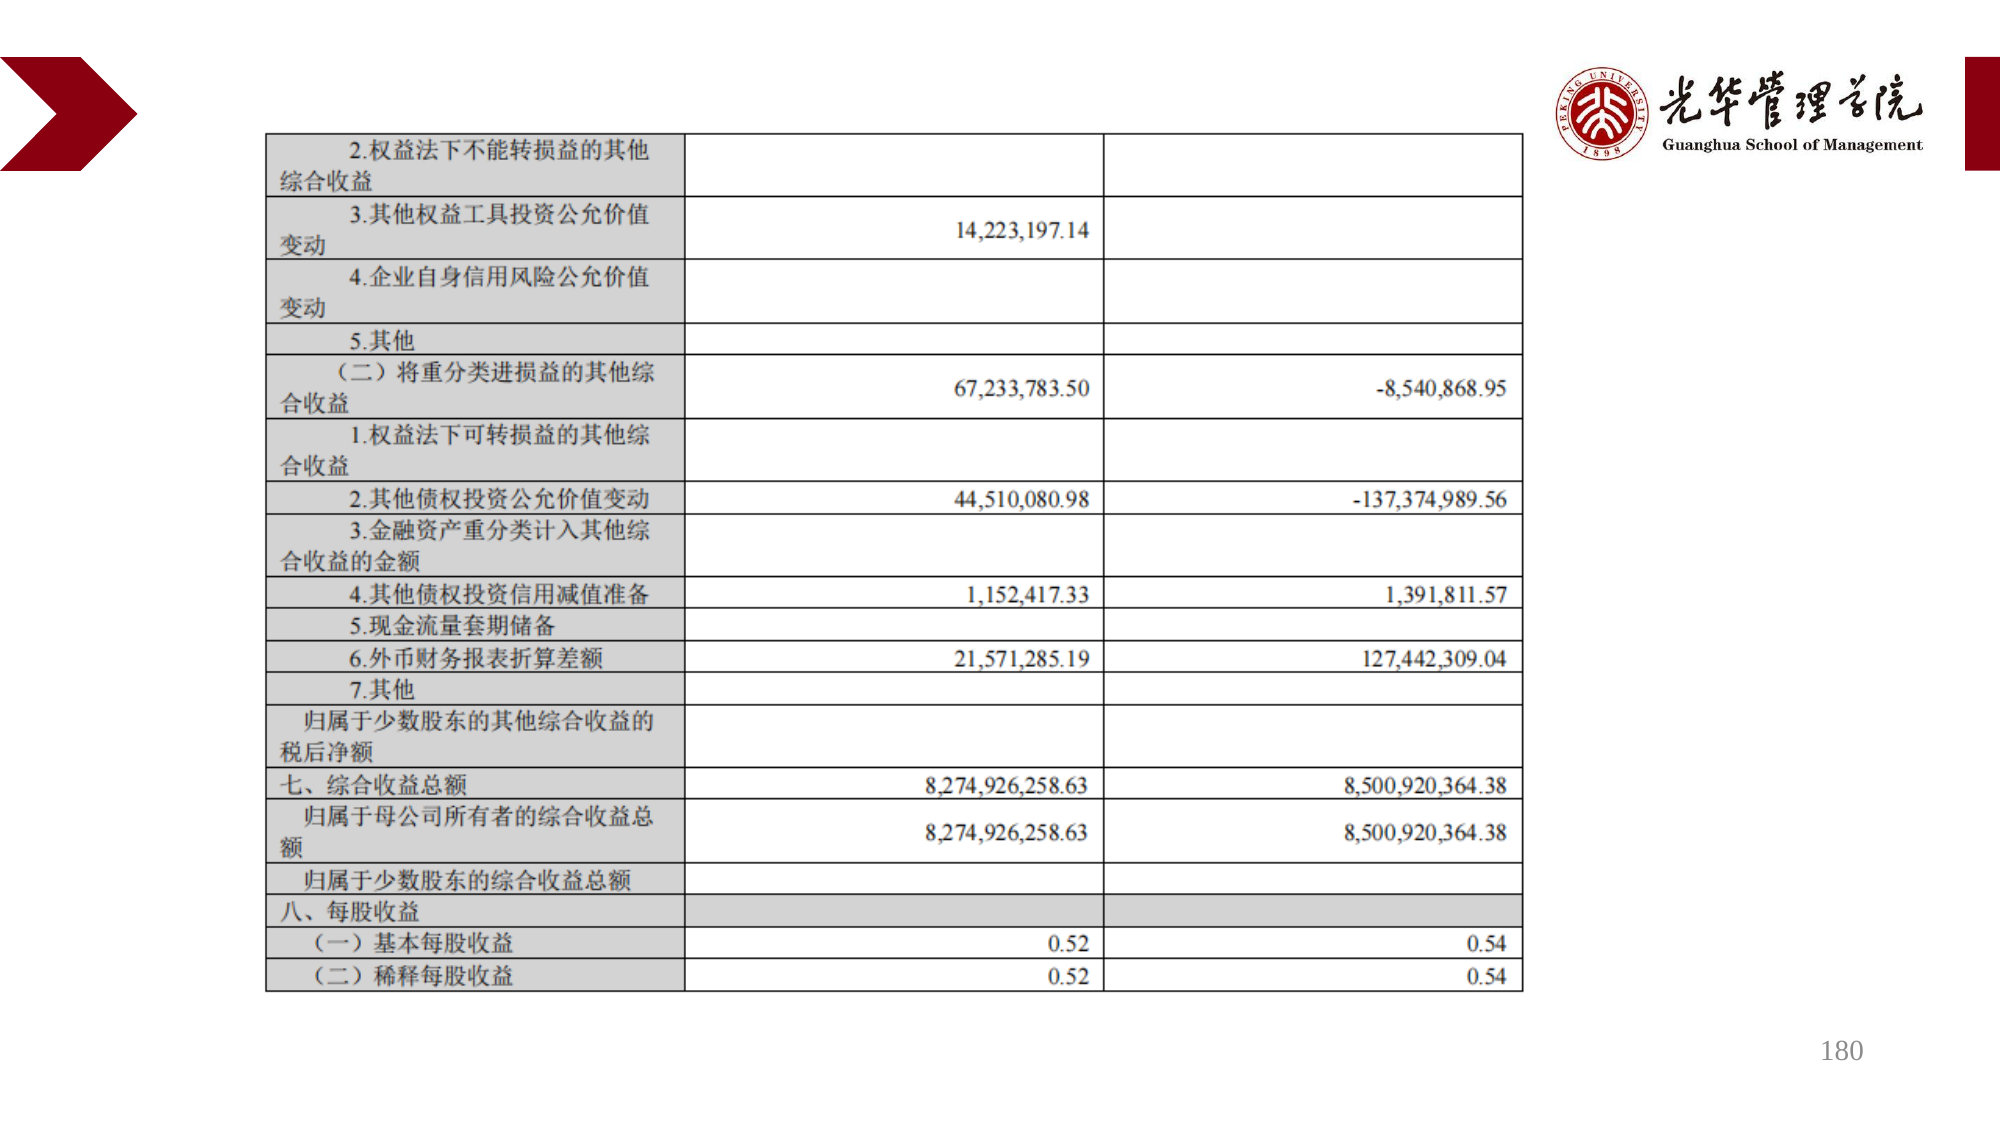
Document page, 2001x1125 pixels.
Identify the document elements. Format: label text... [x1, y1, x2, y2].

picture [253, 27, 1965, 1001]
slide_number 180 [1429, 1018, 1880, 1079]
